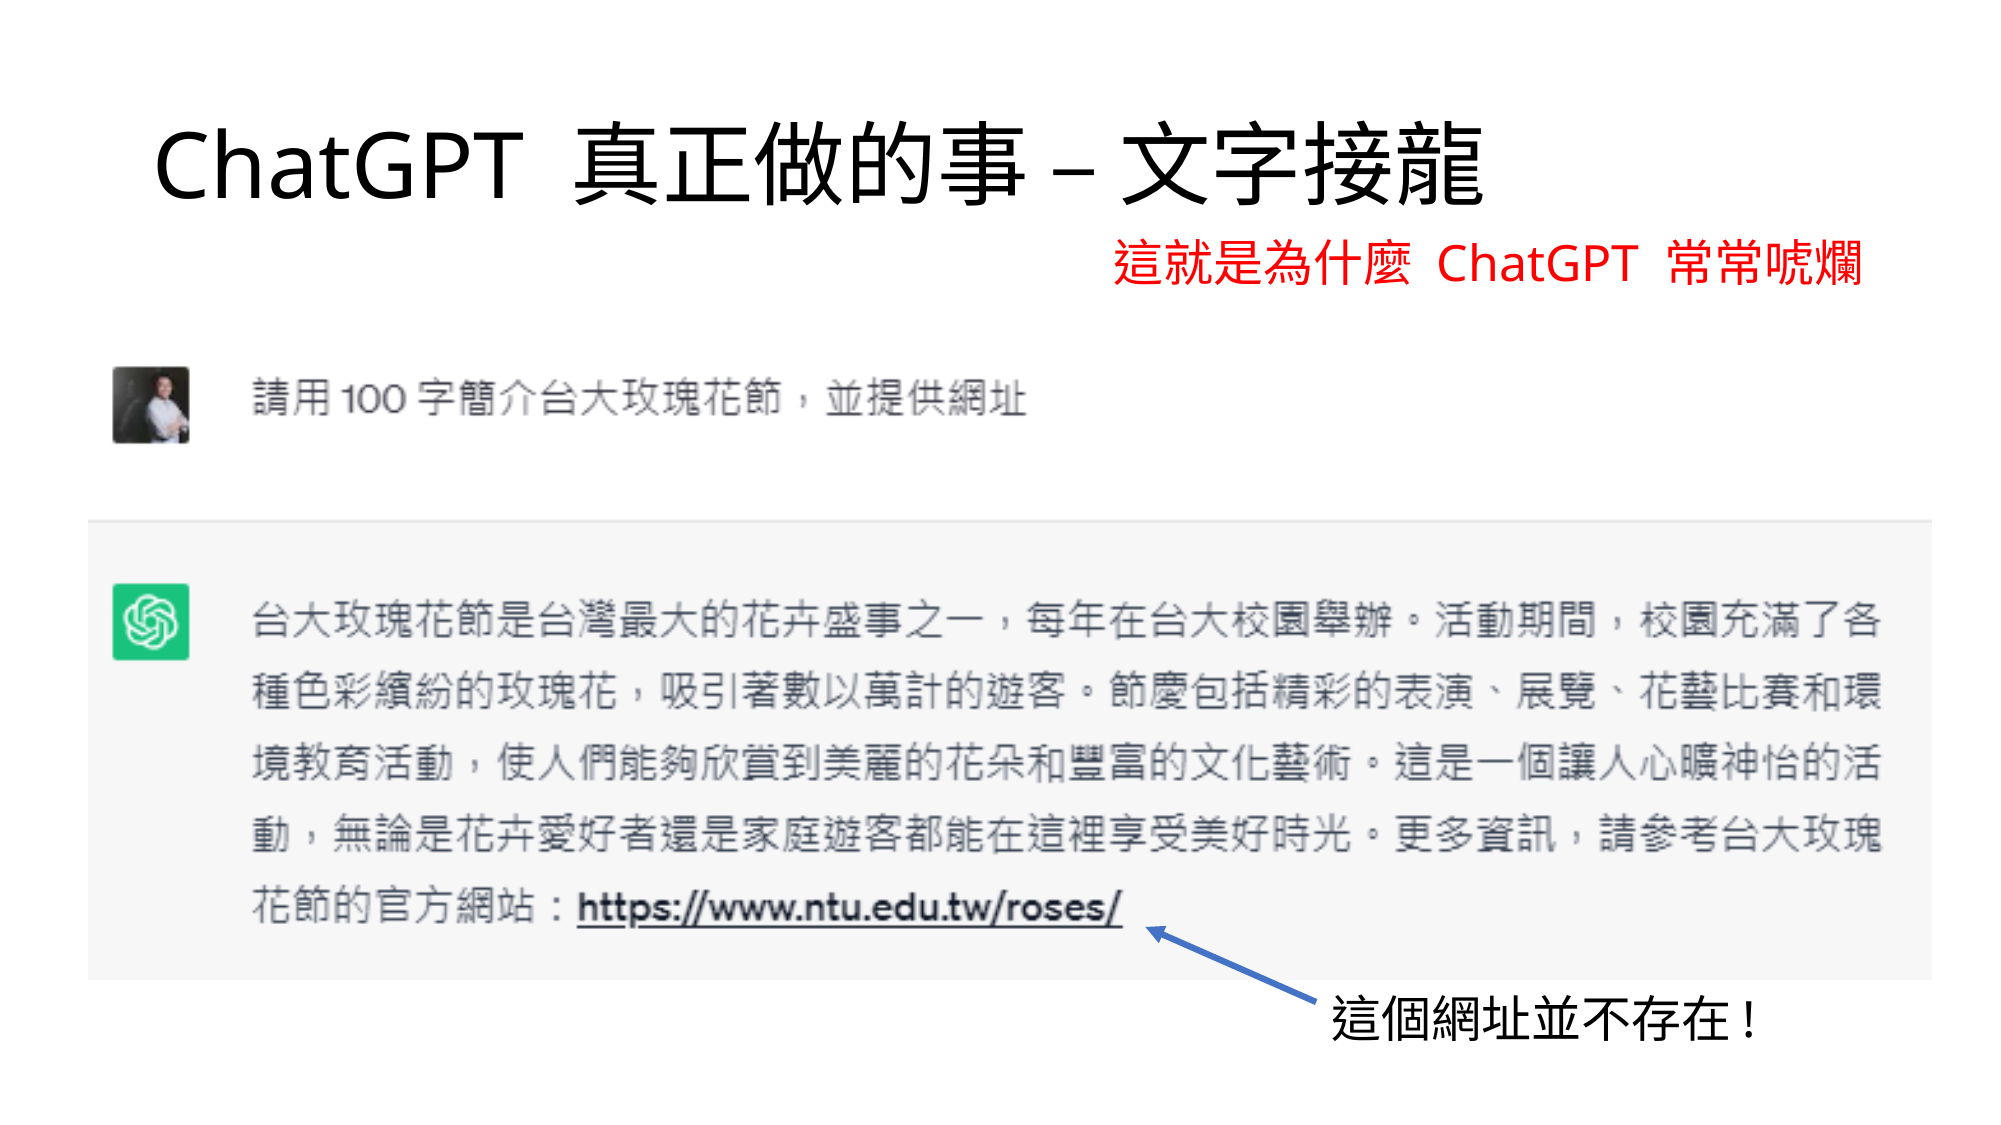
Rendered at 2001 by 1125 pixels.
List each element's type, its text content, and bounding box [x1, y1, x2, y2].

text_box 這個網址並不存在! [1316, 980, 1852, 1055]
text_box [1145, 927, 1317, 1003]
picture [88, 314, 1932, 980]
text_box 這就是為什麼 ChatGPT 常常唬爛 [1098, 223, 1900, 299]
title ChatGPT 真正做的事 – 文字接龍 [137, 59, 1863, 278]
